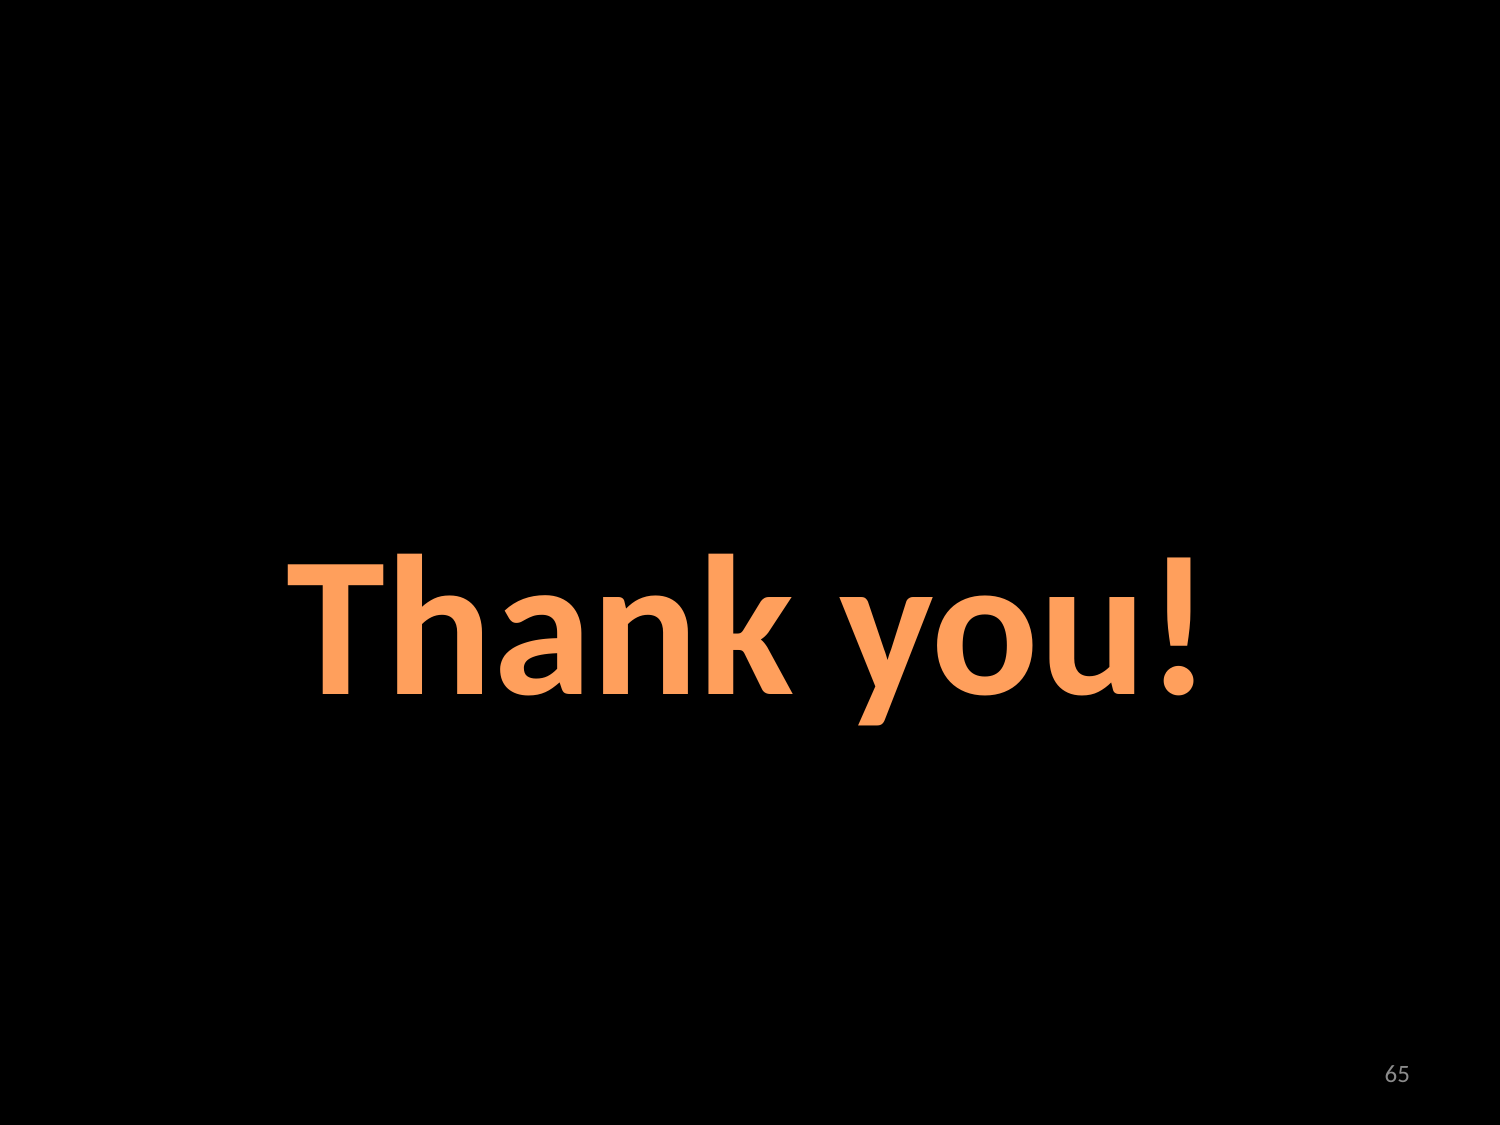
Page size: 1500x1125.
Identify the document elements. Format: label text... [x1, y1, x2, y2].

slide_number 65 [1074, 1042, 1425, 1103]
text_box Thank you! [271, 486, 1228, 742]
